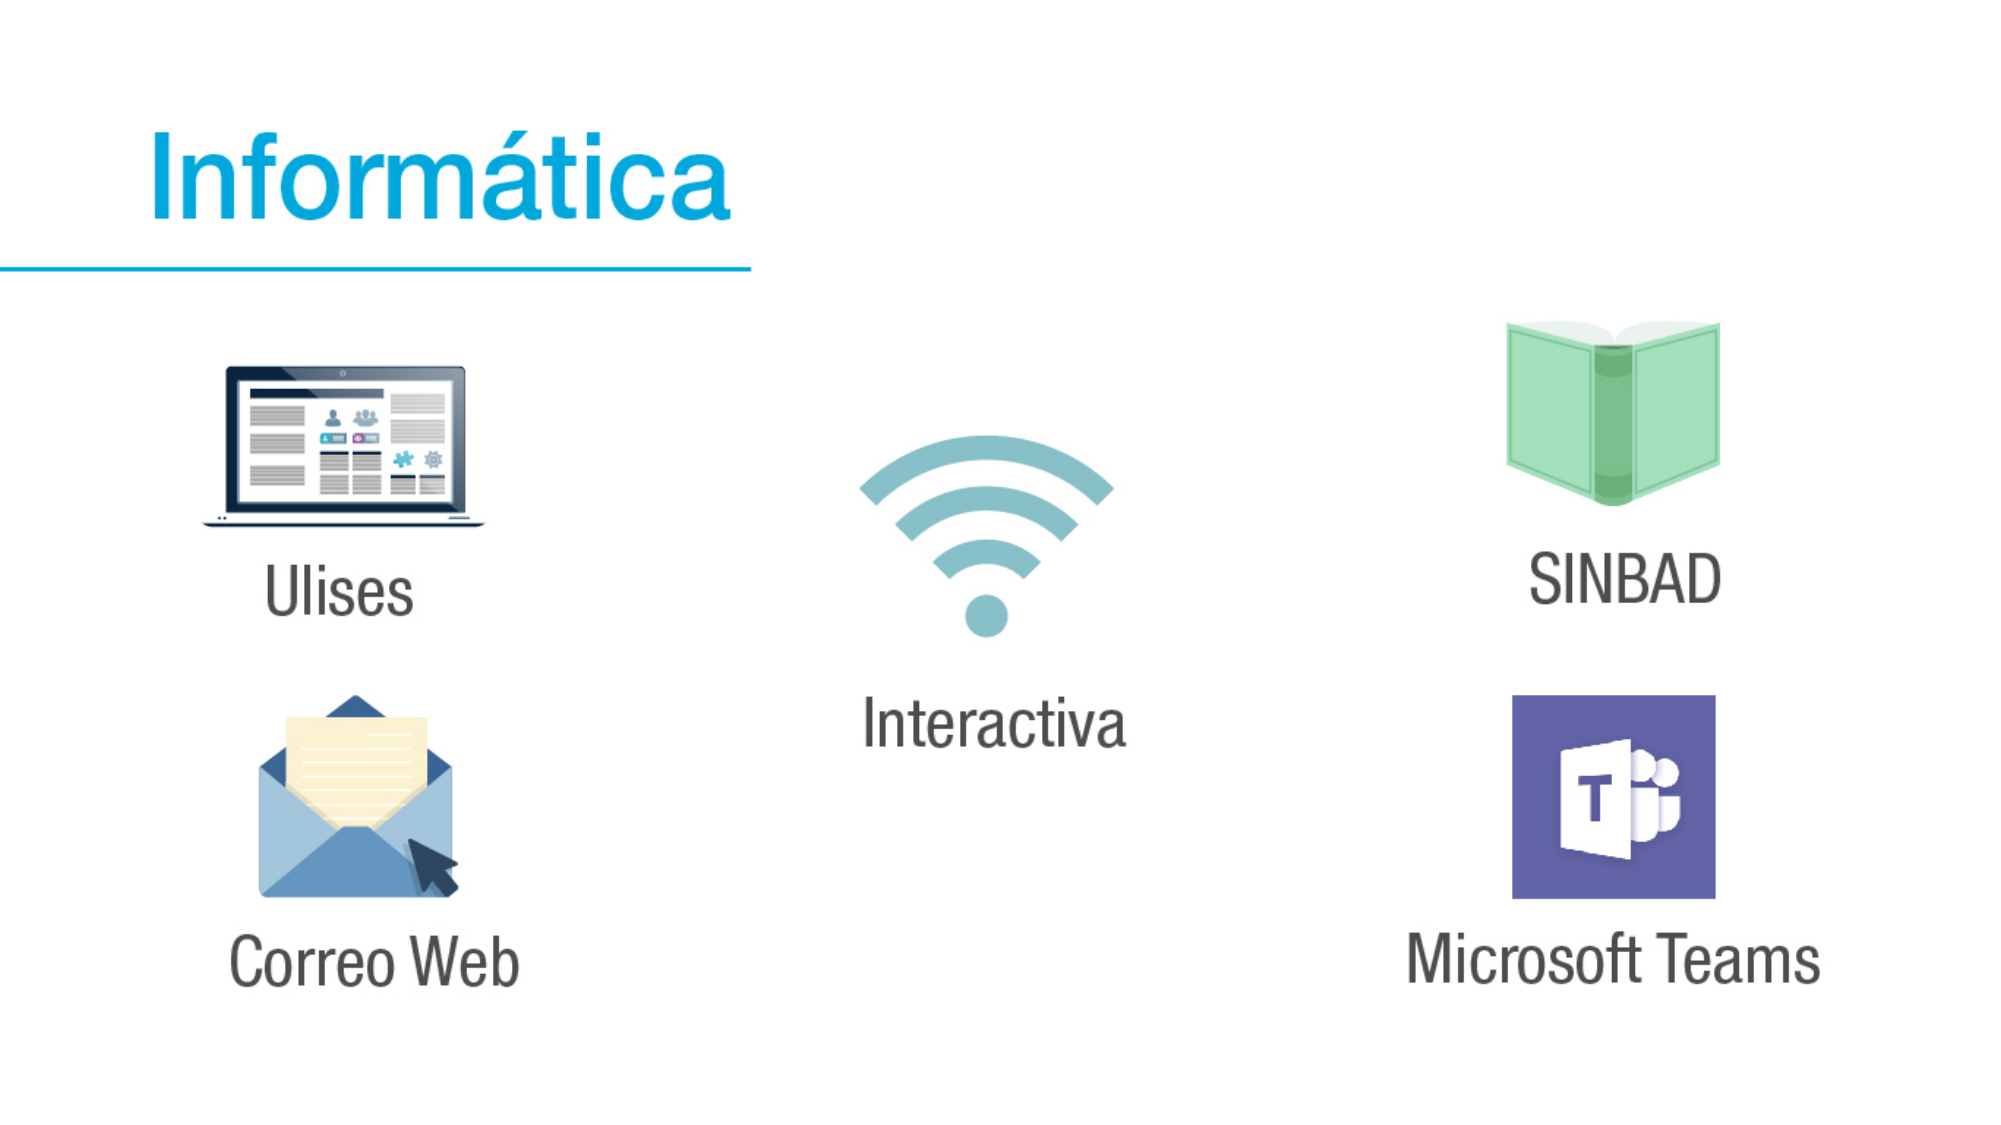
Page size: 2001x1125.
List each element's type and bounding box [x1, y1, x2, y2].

list [0, 0, 2000, 1125]
